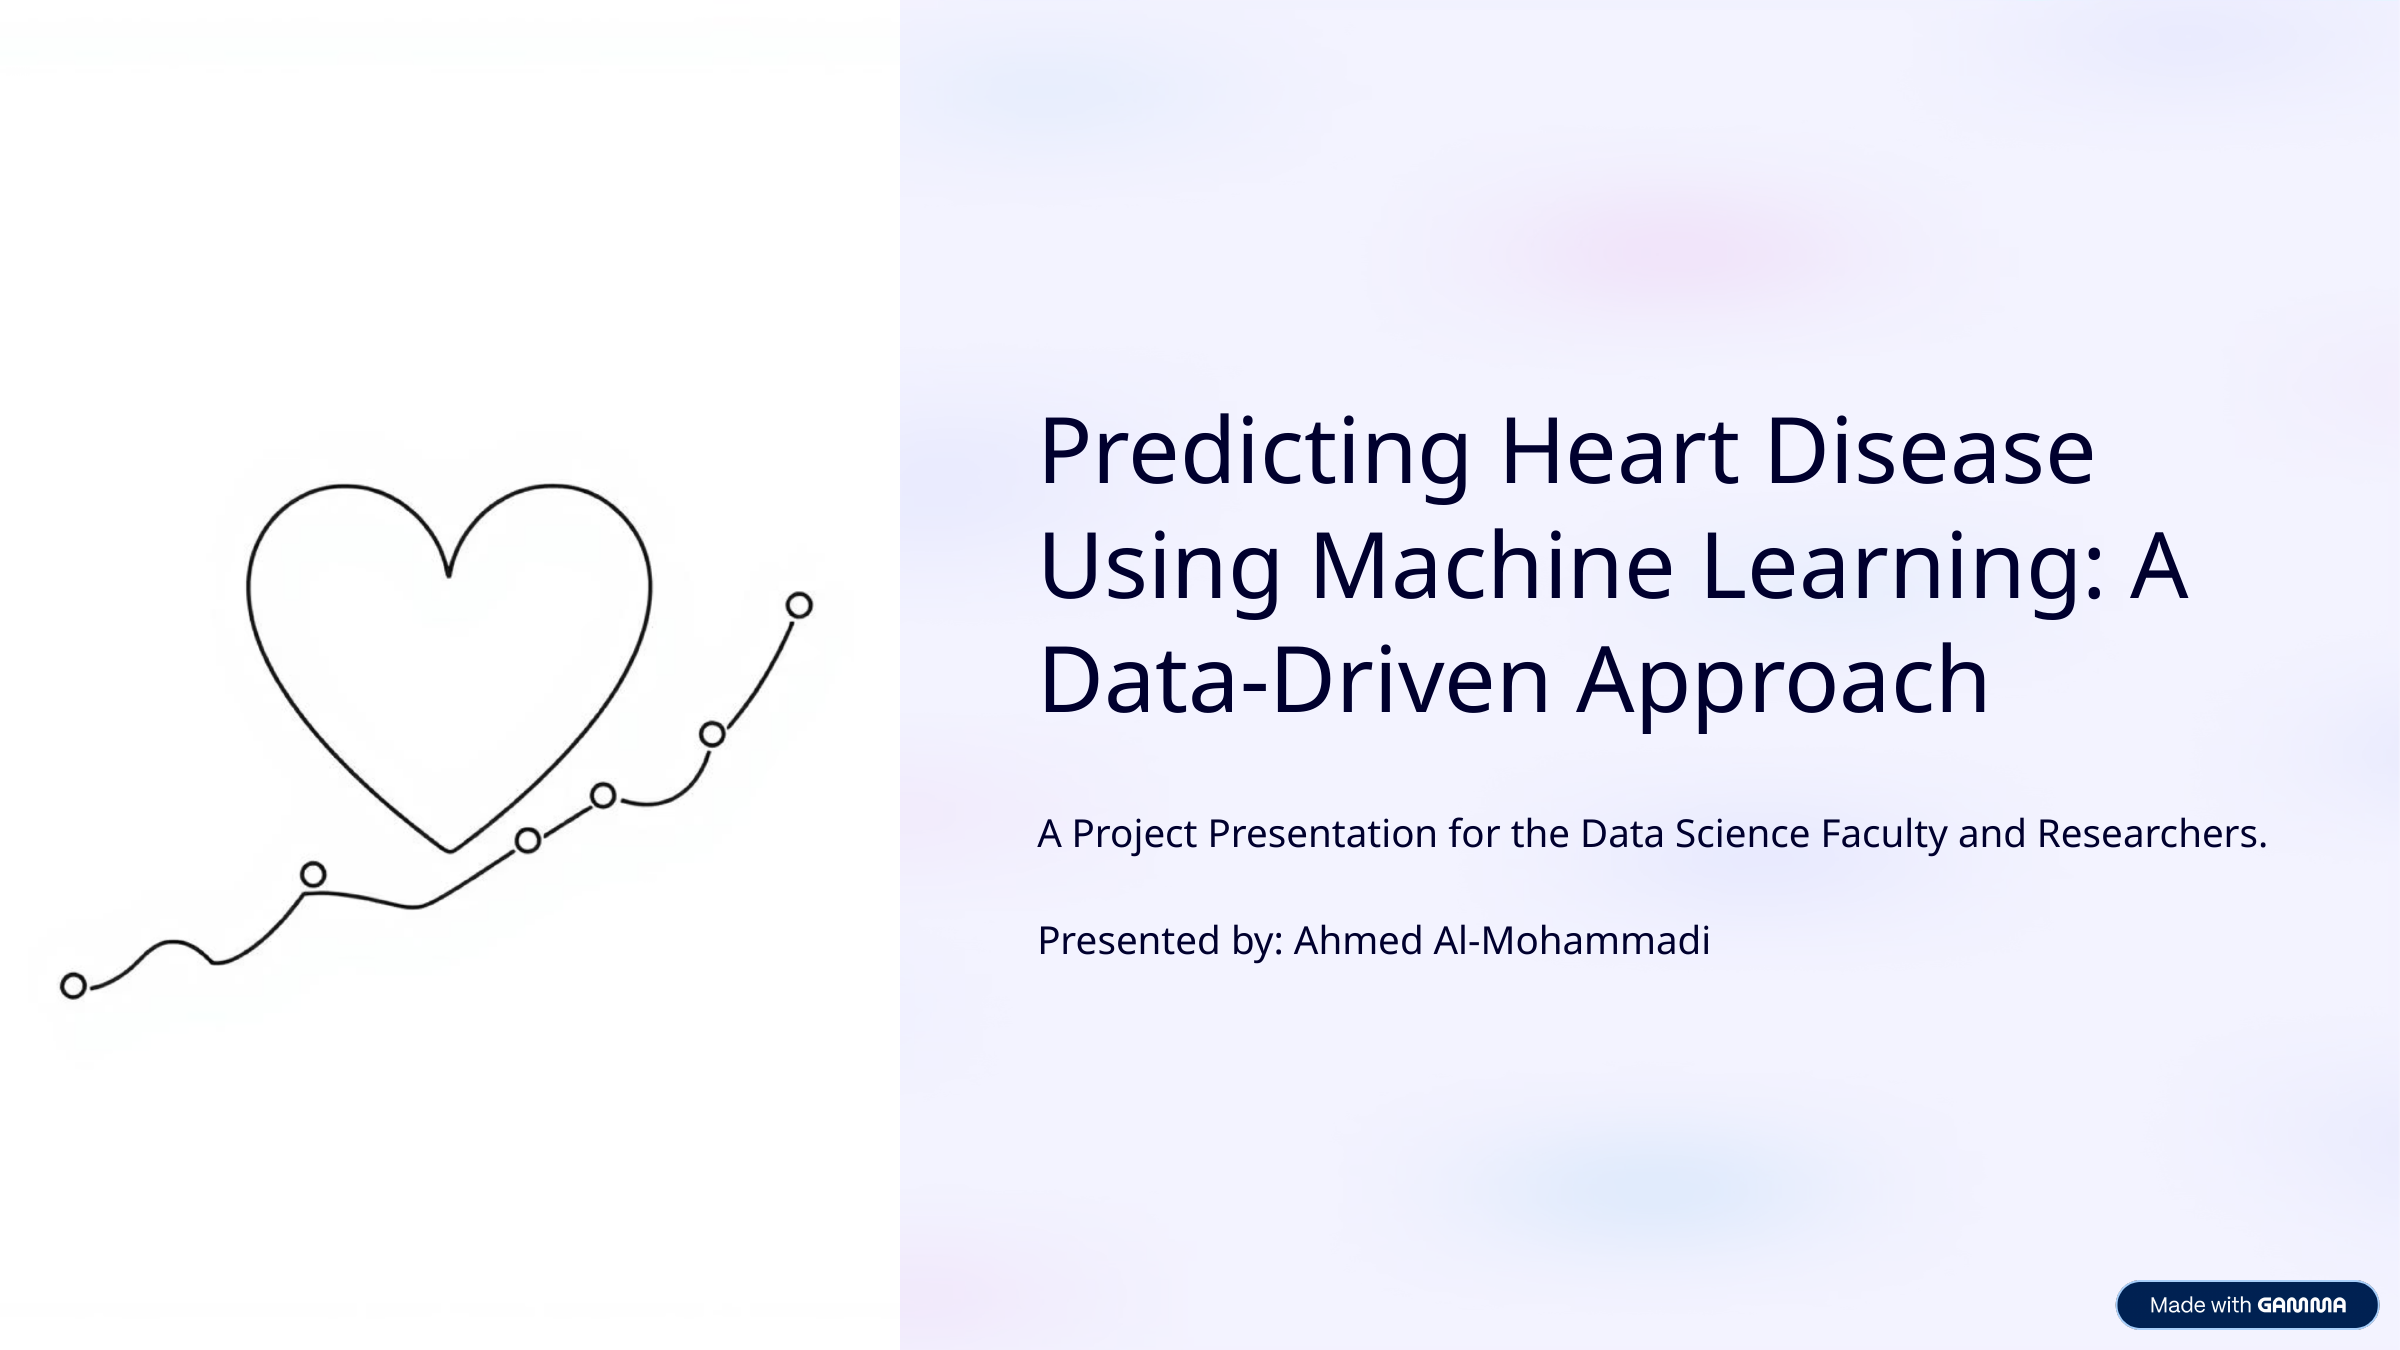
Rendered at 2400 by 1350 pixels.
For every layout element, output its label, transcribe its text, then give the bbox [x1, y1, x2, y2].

text_box Predicting Heart Disease Using Machine Learning: A Data-Driven Approach [1037, 387, 2263, 734]
text_box A Project Presentation for the Data Science Faculty and Researchers. [1037, 792, 2263, 856]
picture [2106, 1271, 2389, 1339]
text_box Presented by: Ahmed Al-Mohammadi [1037, 899, 2263, 963]
picture [0, 0, 900, 1350]
